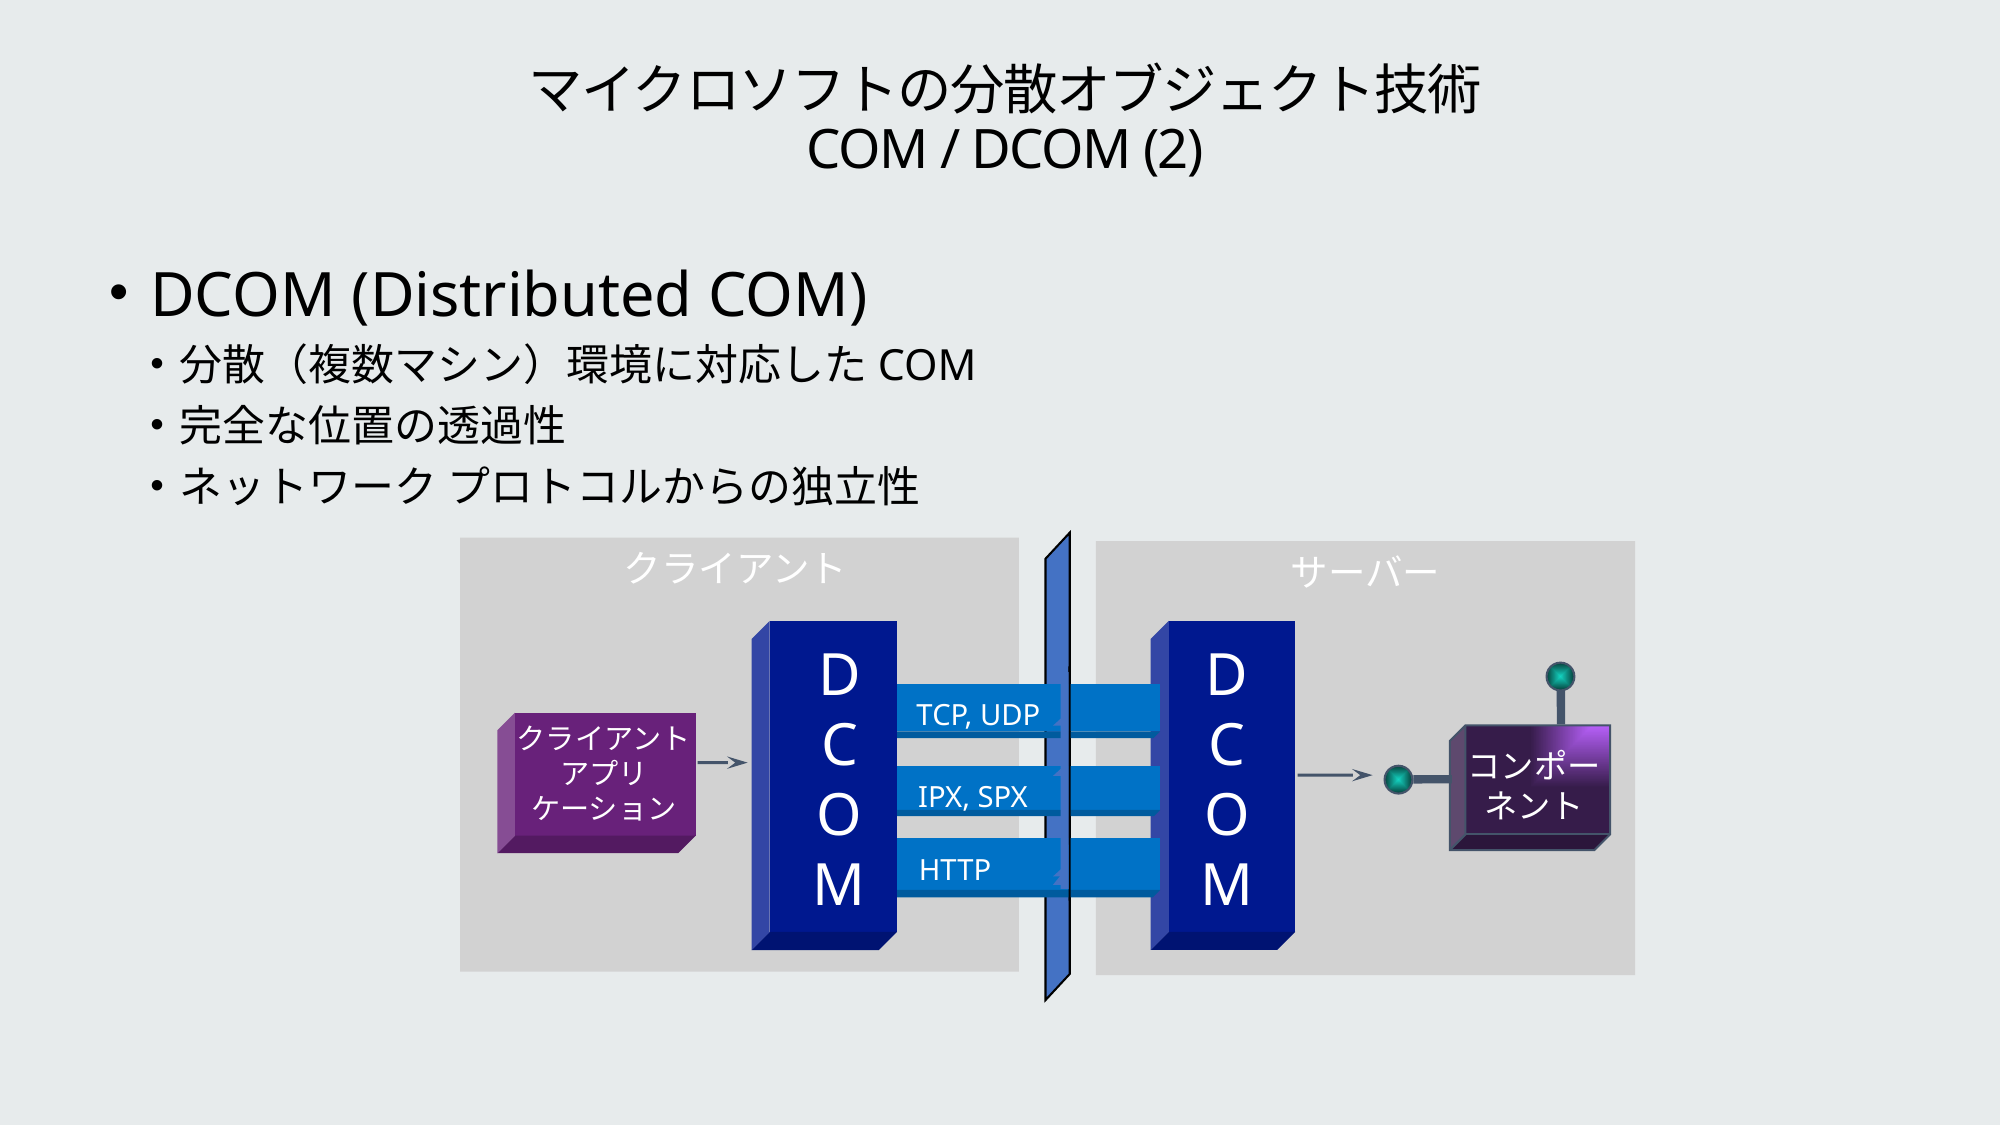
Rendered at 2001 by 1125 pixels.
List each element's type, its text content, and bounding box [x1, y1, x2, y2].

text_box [1384, 662, 1611, 851]
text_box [497, 712, 711, 854]
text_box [459, 532, 1636, 1001]
title マイクロソフトの分散オブジェクト技術 COM / DCOM (2) [45, 47, 1966, 196]
list DCOM (Distributed COM) 分散（複数マシン）環境に対応したCOM 完全な位置の透過性 ネットワーク プロトコルからの独立性 [85, 240, 1916, 1032]
